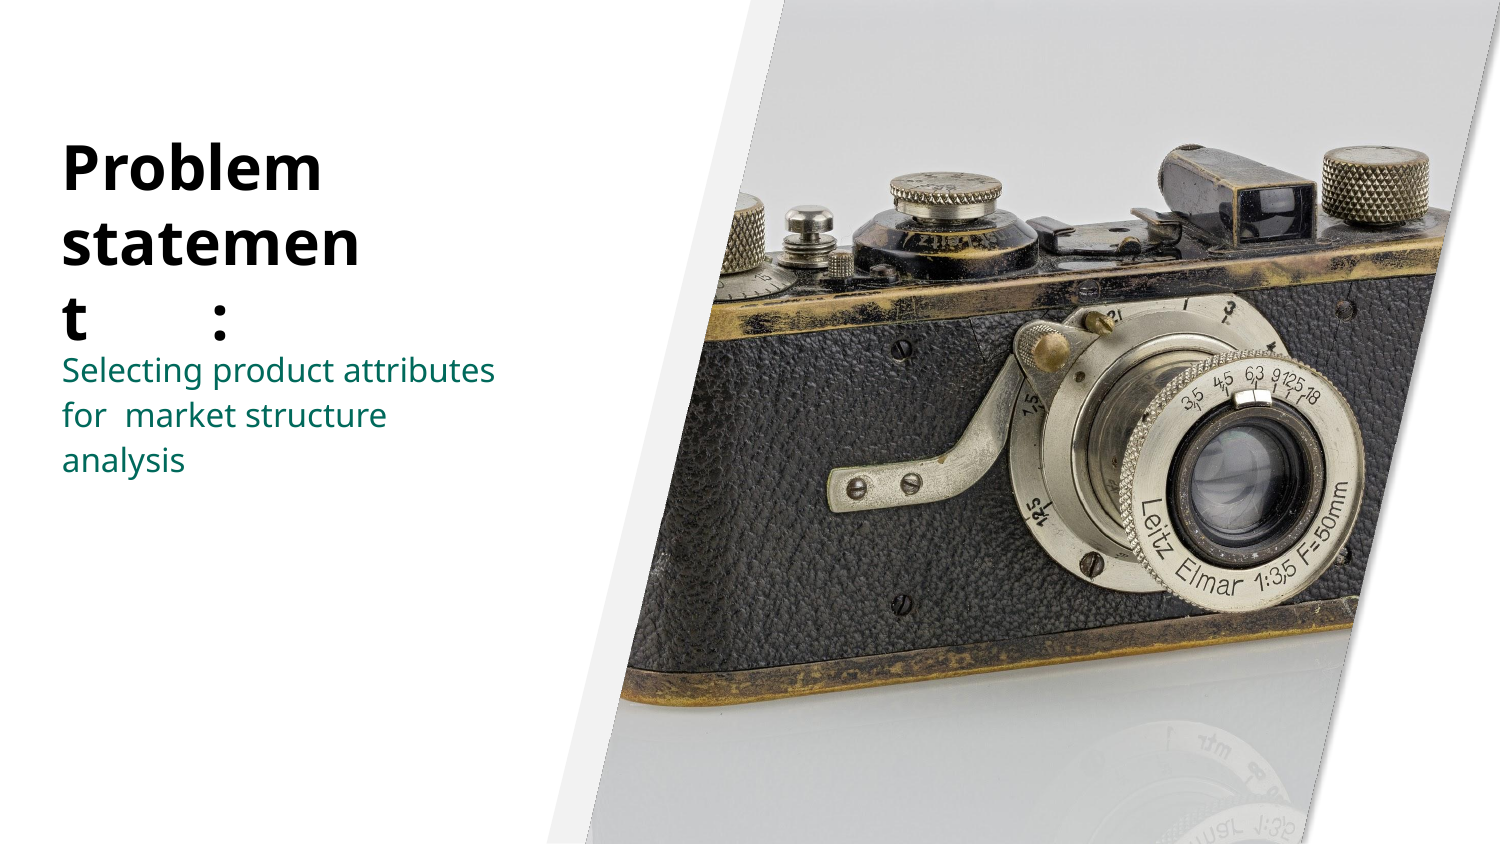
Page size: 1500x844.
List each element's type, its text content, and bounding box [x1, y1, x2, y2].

text_box Selecting product attributes for market structure analysis [59, 342, 513, 437]
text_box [546, 0, 1500, 844]
text_box Problem statement : [59, 125, 388, 281]
